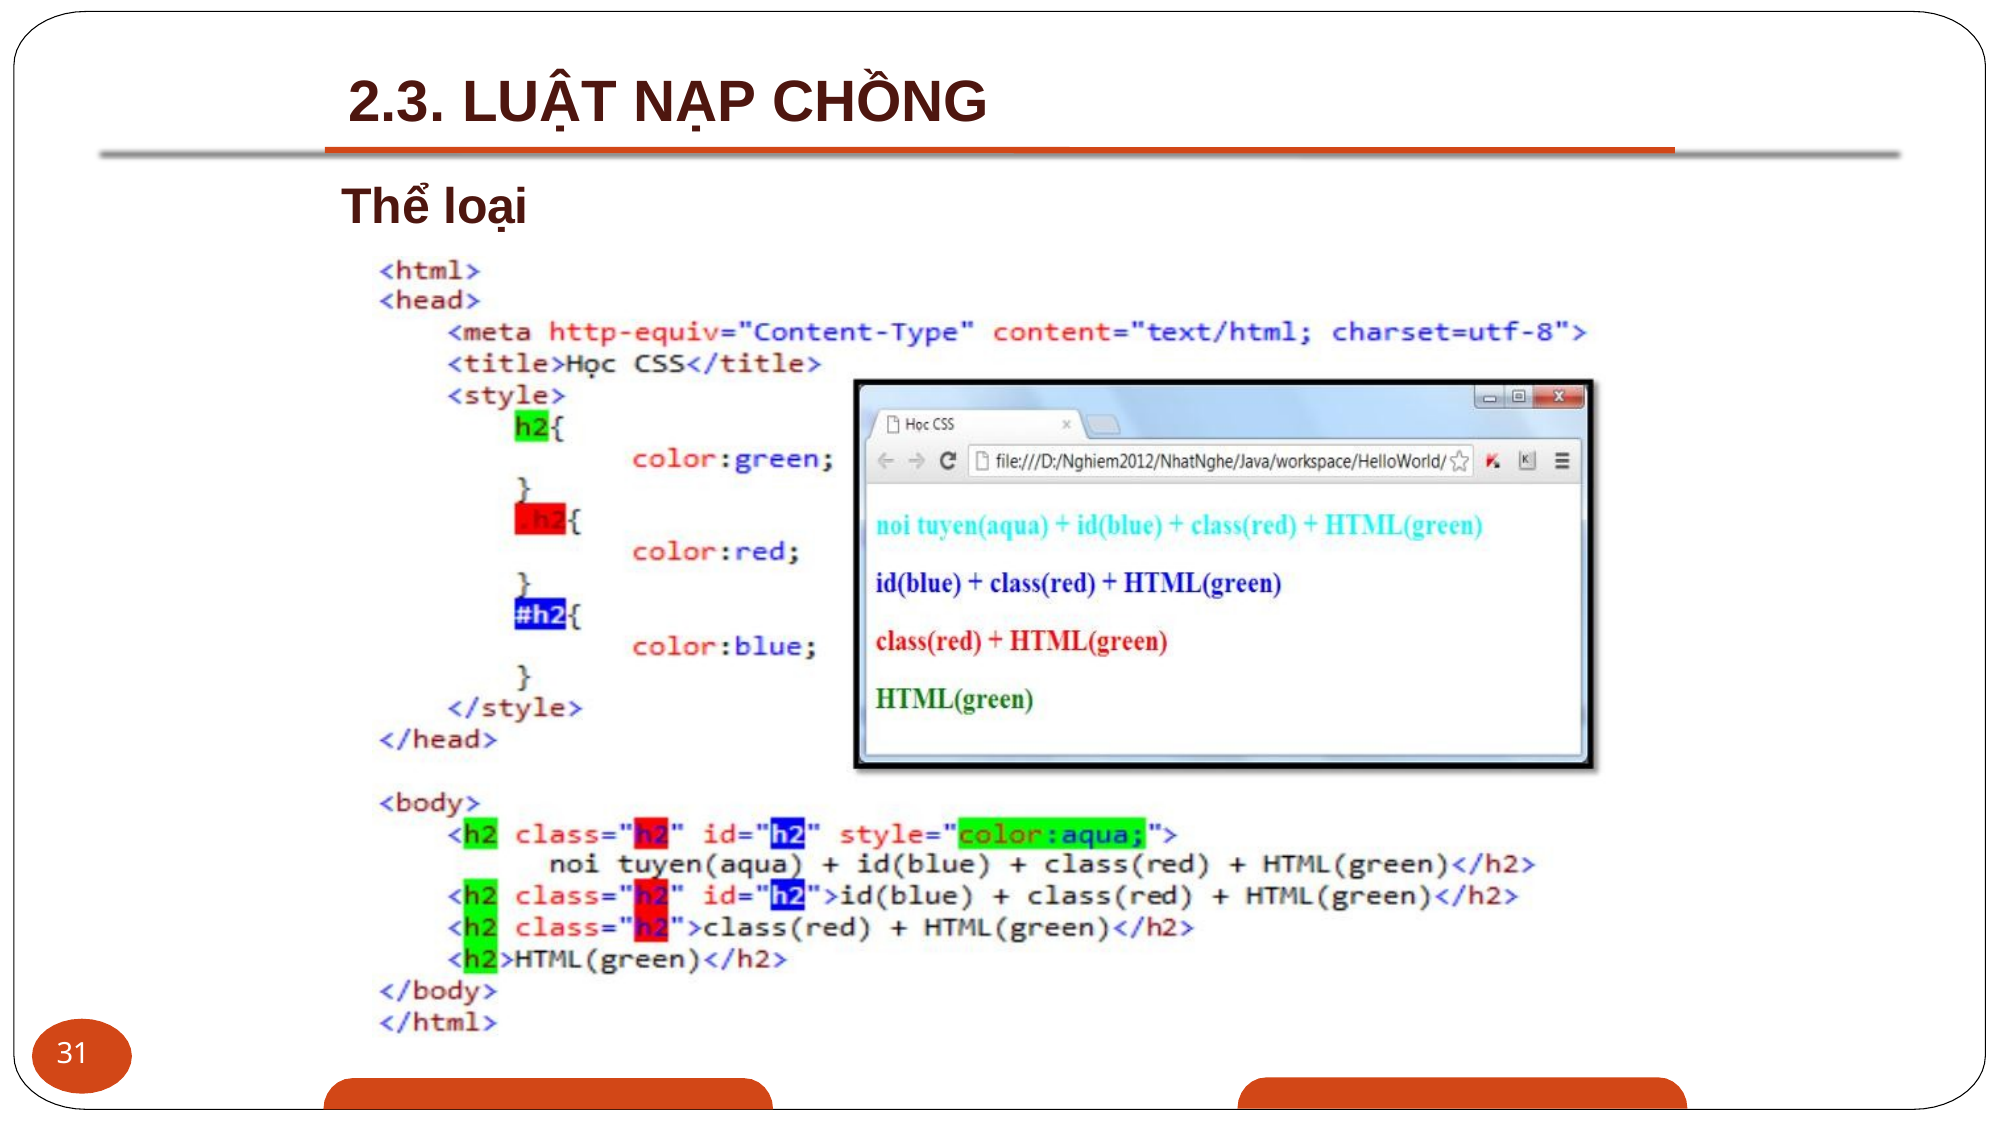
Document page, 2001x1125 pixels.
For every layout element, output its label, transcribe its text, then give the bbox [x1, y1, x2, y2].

title 2.3. LUẬT NẠP CHỒNG [1745, 60, 2000, 251]
picture [372, 256, 1607, 1038]
slide_number 31 [50, 1039, 116, 1125]
picture [93, 145, 259, 163]
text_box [259, 10, 1740, 1111]
